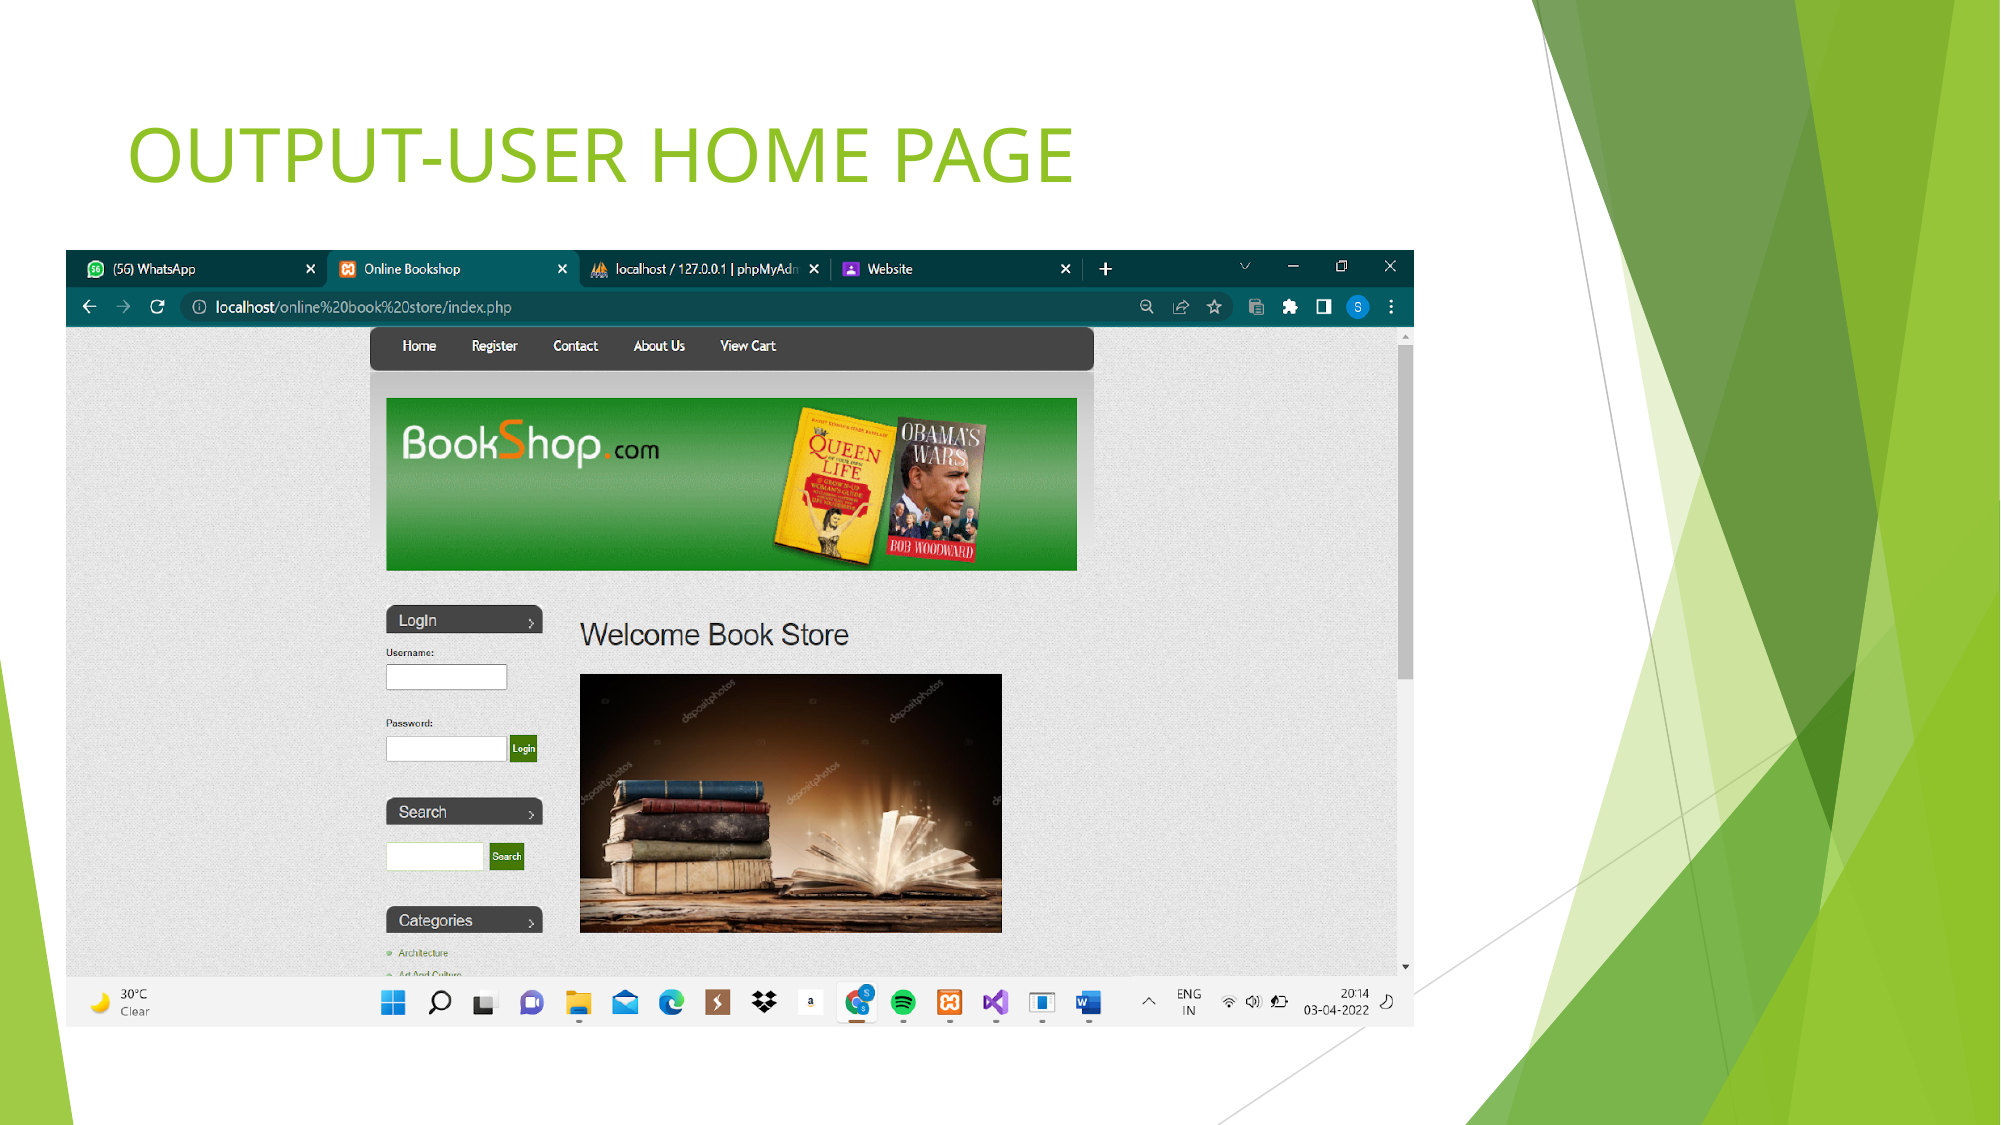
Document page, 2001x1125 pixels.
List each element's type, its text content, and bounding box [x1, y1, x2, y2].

title OUTPUT-USER HOME PAGE [111, 99, 1522, 317]
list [65, 249, 1414, 1027]
